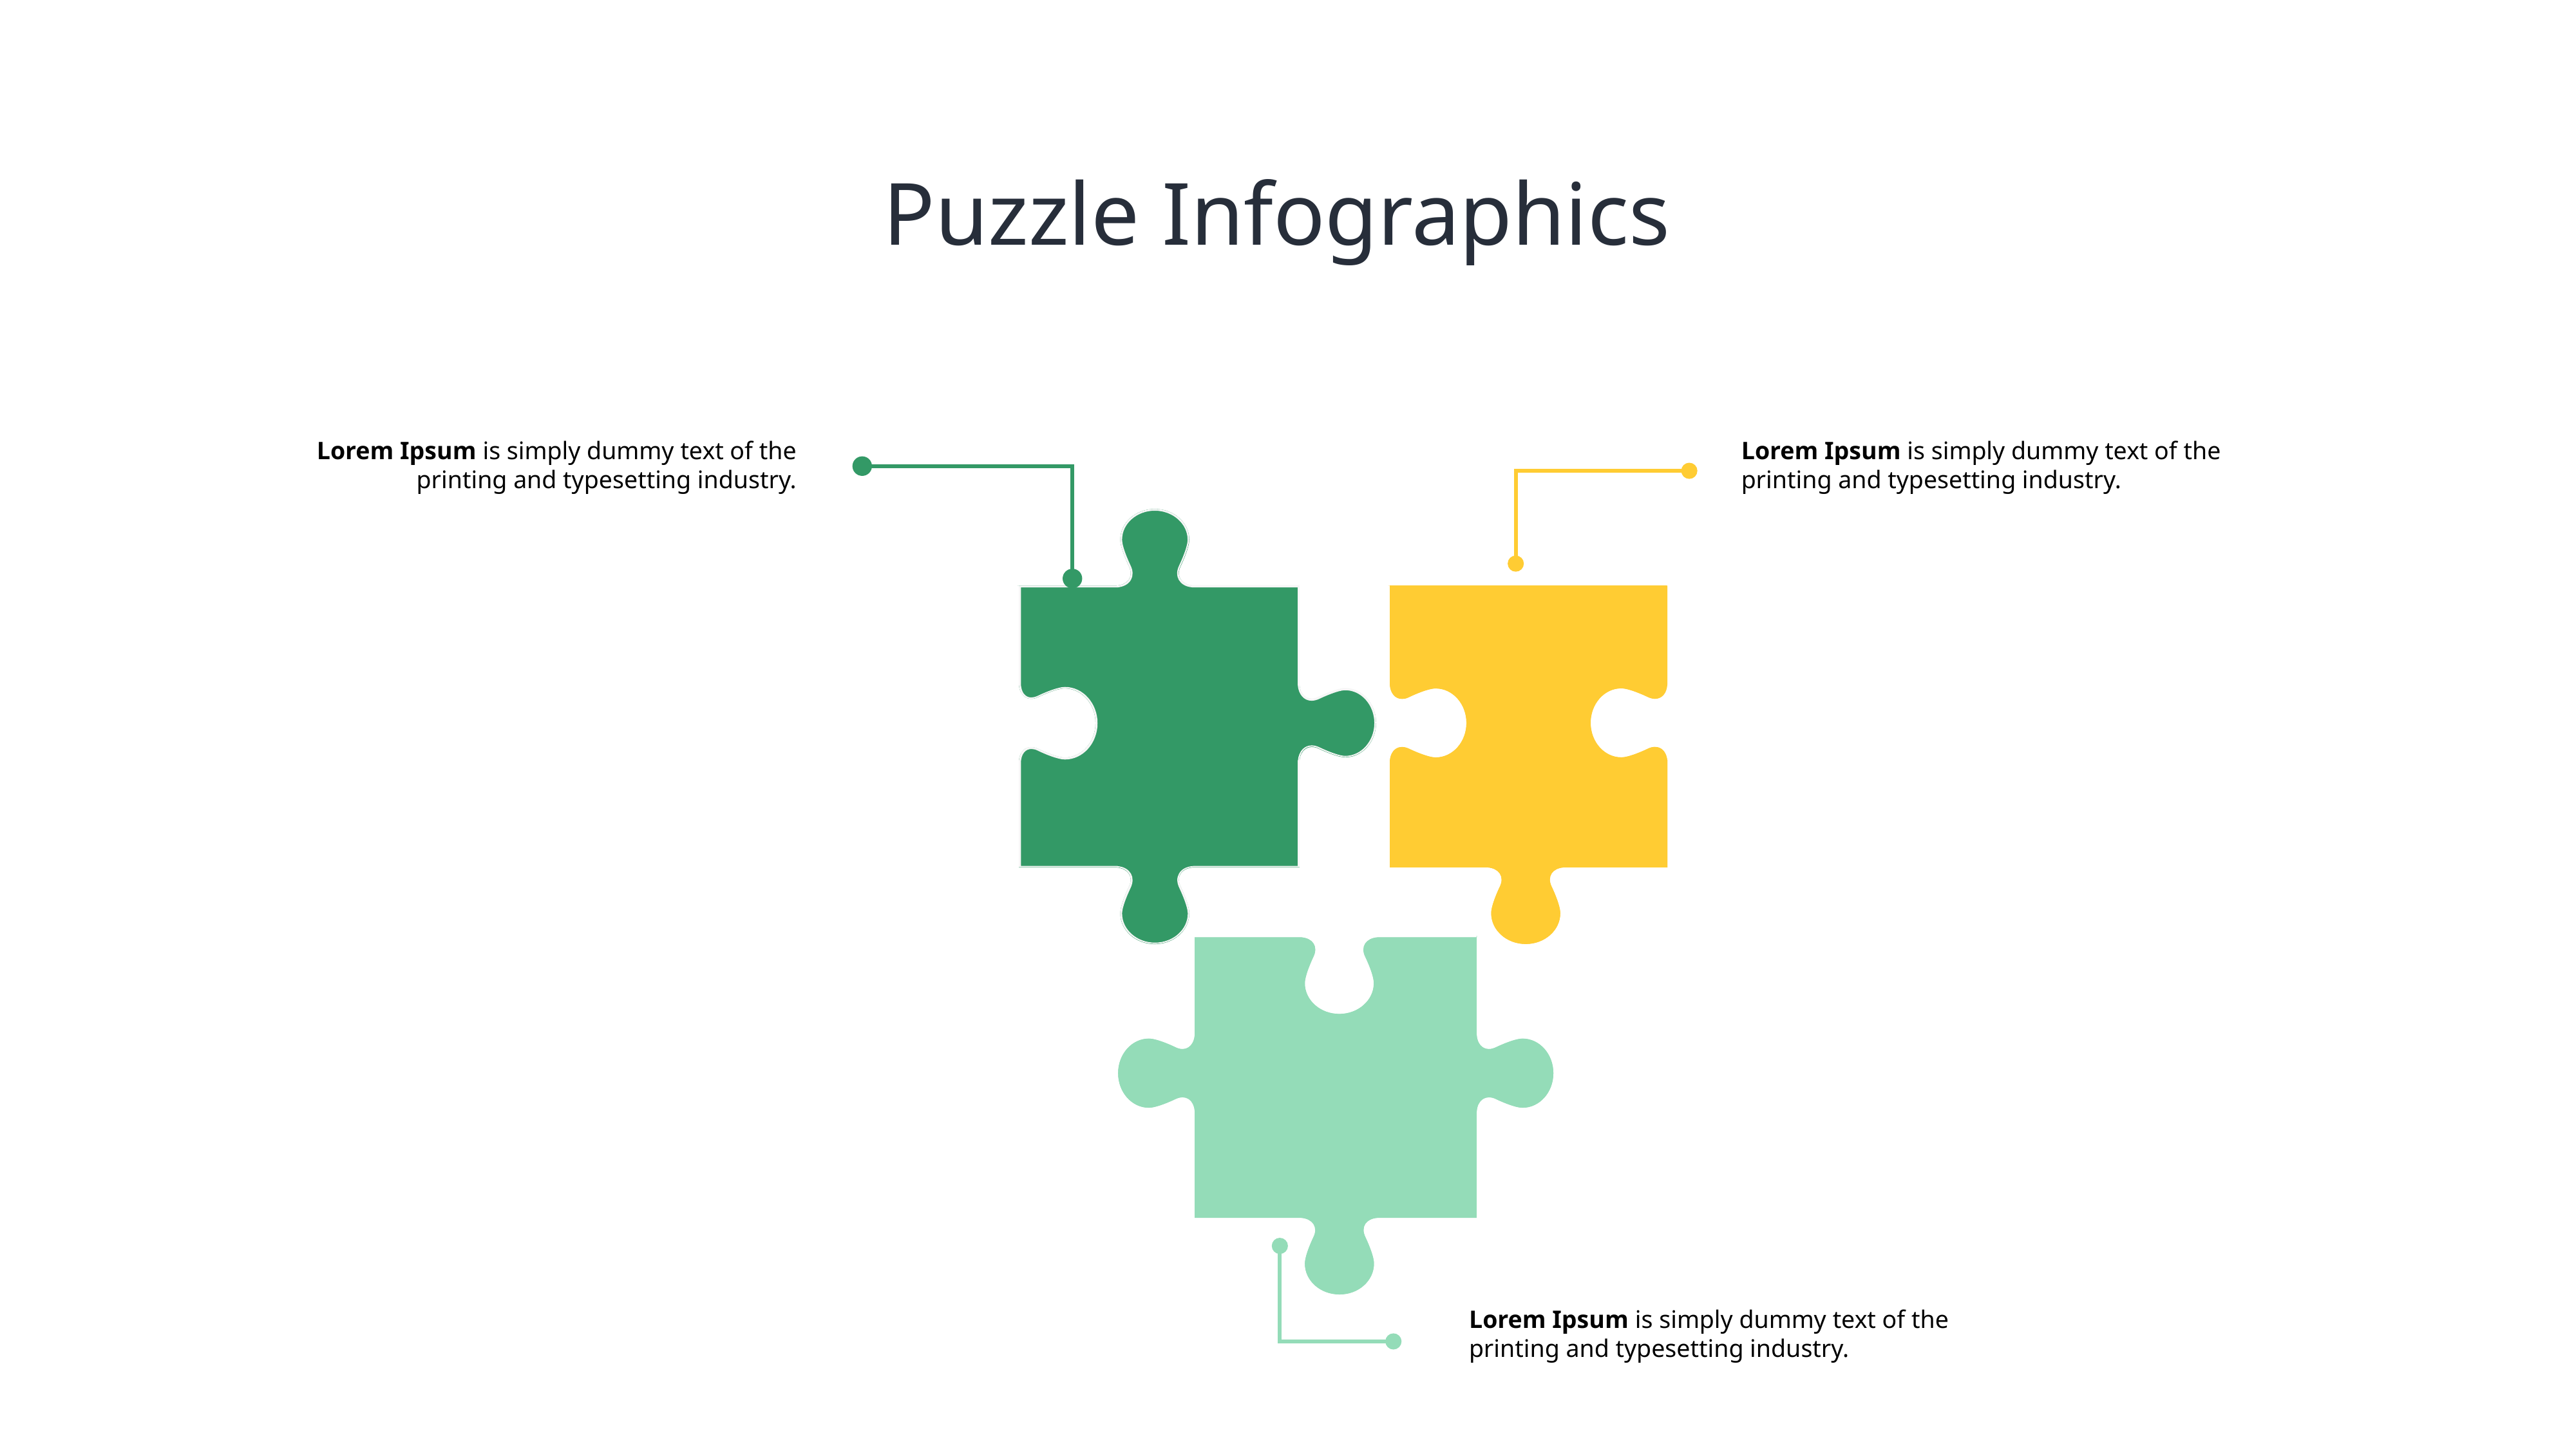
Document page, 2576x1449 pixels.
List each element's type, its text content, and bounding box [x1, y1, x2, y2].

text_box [1118, 936, 1554, 1295]
text_box Lorem Ipsum is simply dummy text of the printing and typesetting industry. [261, 431, 806, 498]
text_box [538, 447, 1083, 589]
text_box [1017, 509, 1376, 945]
text_box Lorem Ipsum is simply dummy text of the printing and typesetting industry. [1459, 1299, 2004, 1367]
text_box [1271, 1238, 1658, 1359]
title Puzzle Infographics [177, 77, 2399, 357]
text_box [1388, 585, 1668, 944]
text_box Lorem Ipsum is simply dummy text of the printing and typesetting industry. [1731, 431, 2277, 498]
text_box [1508, 462, 1698, 572]
